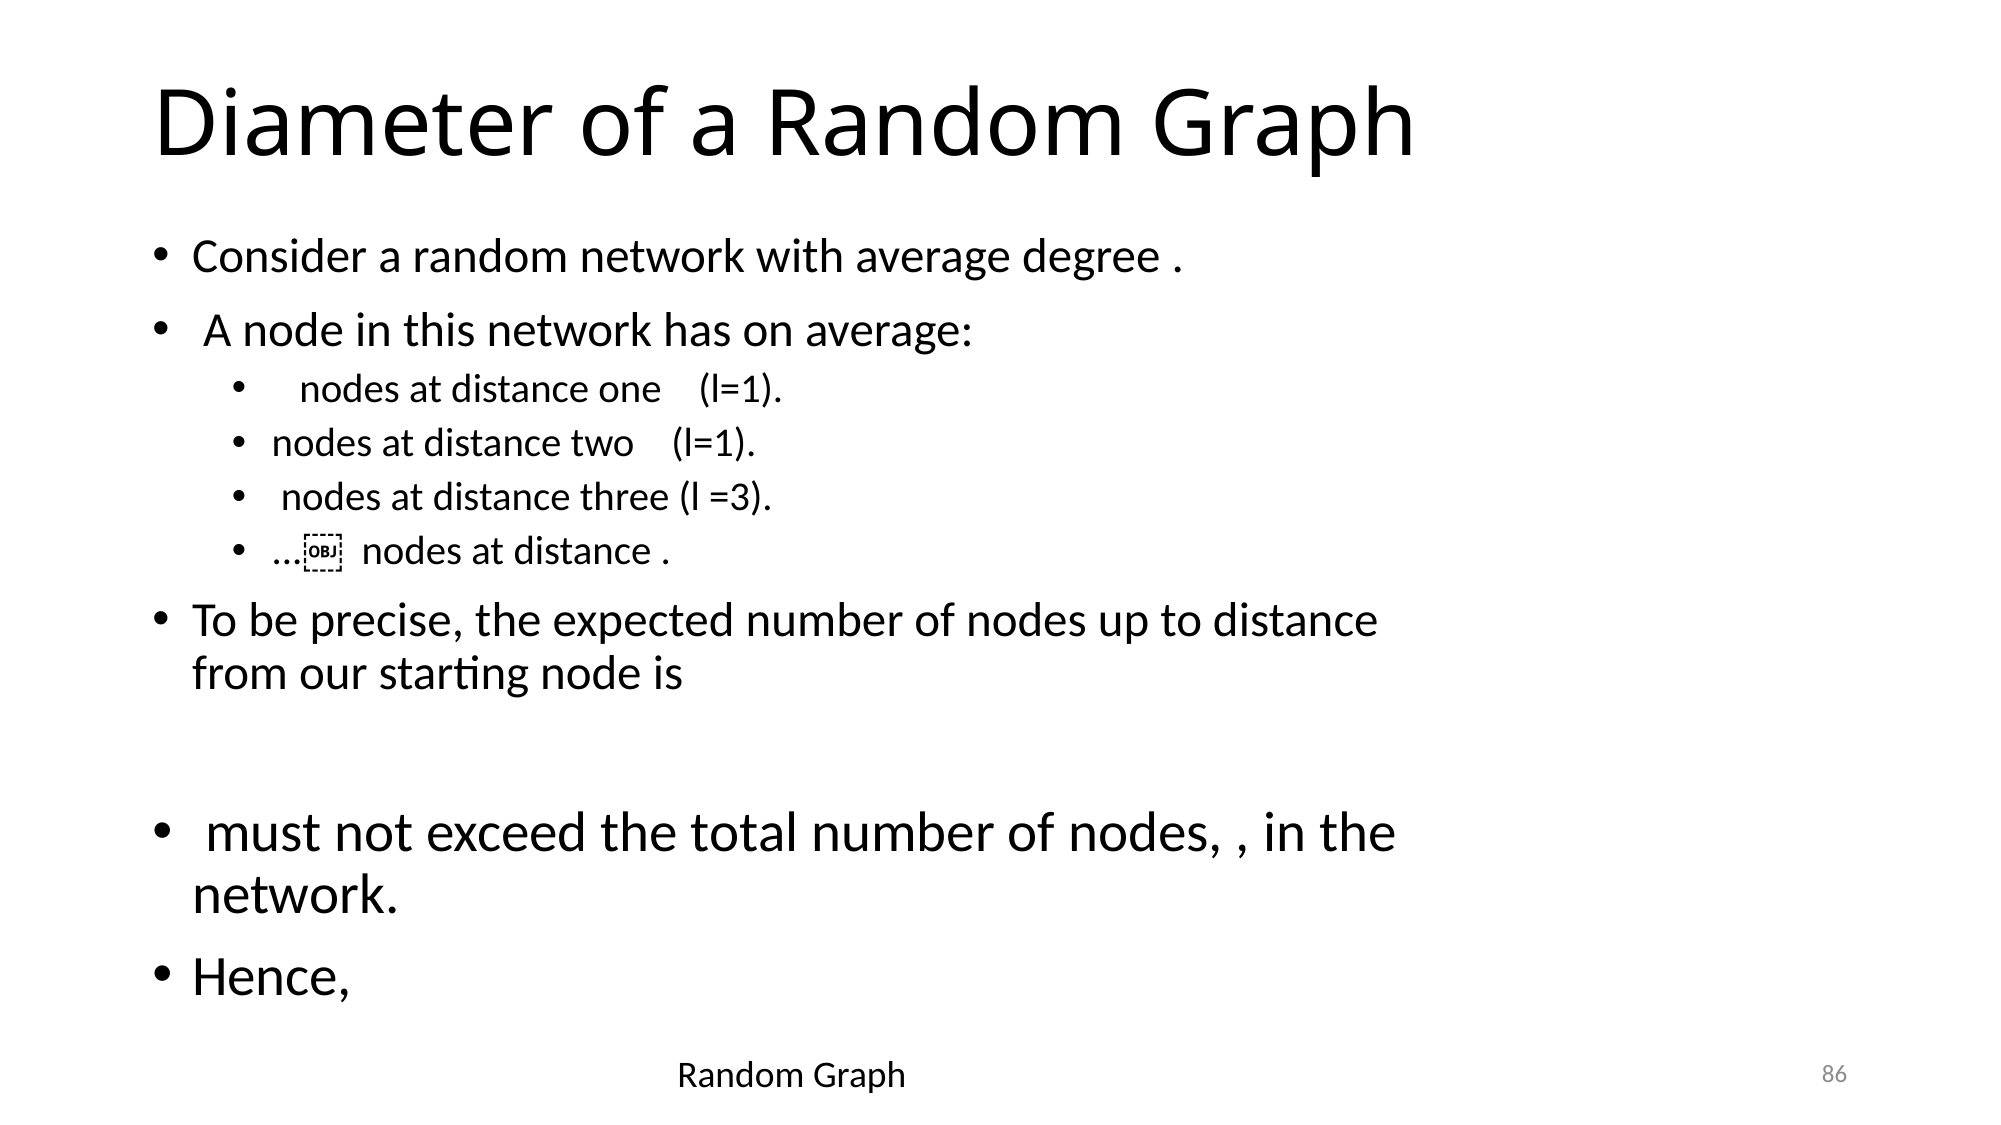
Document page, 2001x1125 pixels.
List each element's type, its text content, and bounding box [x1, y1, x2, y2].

footer Random Graph [662, 1042, 1338, 1103]
slide_number 86 [1412, 1042, 1863, 1103]
title Diameter of a Random Graph [137, 59, 1455, 191]
